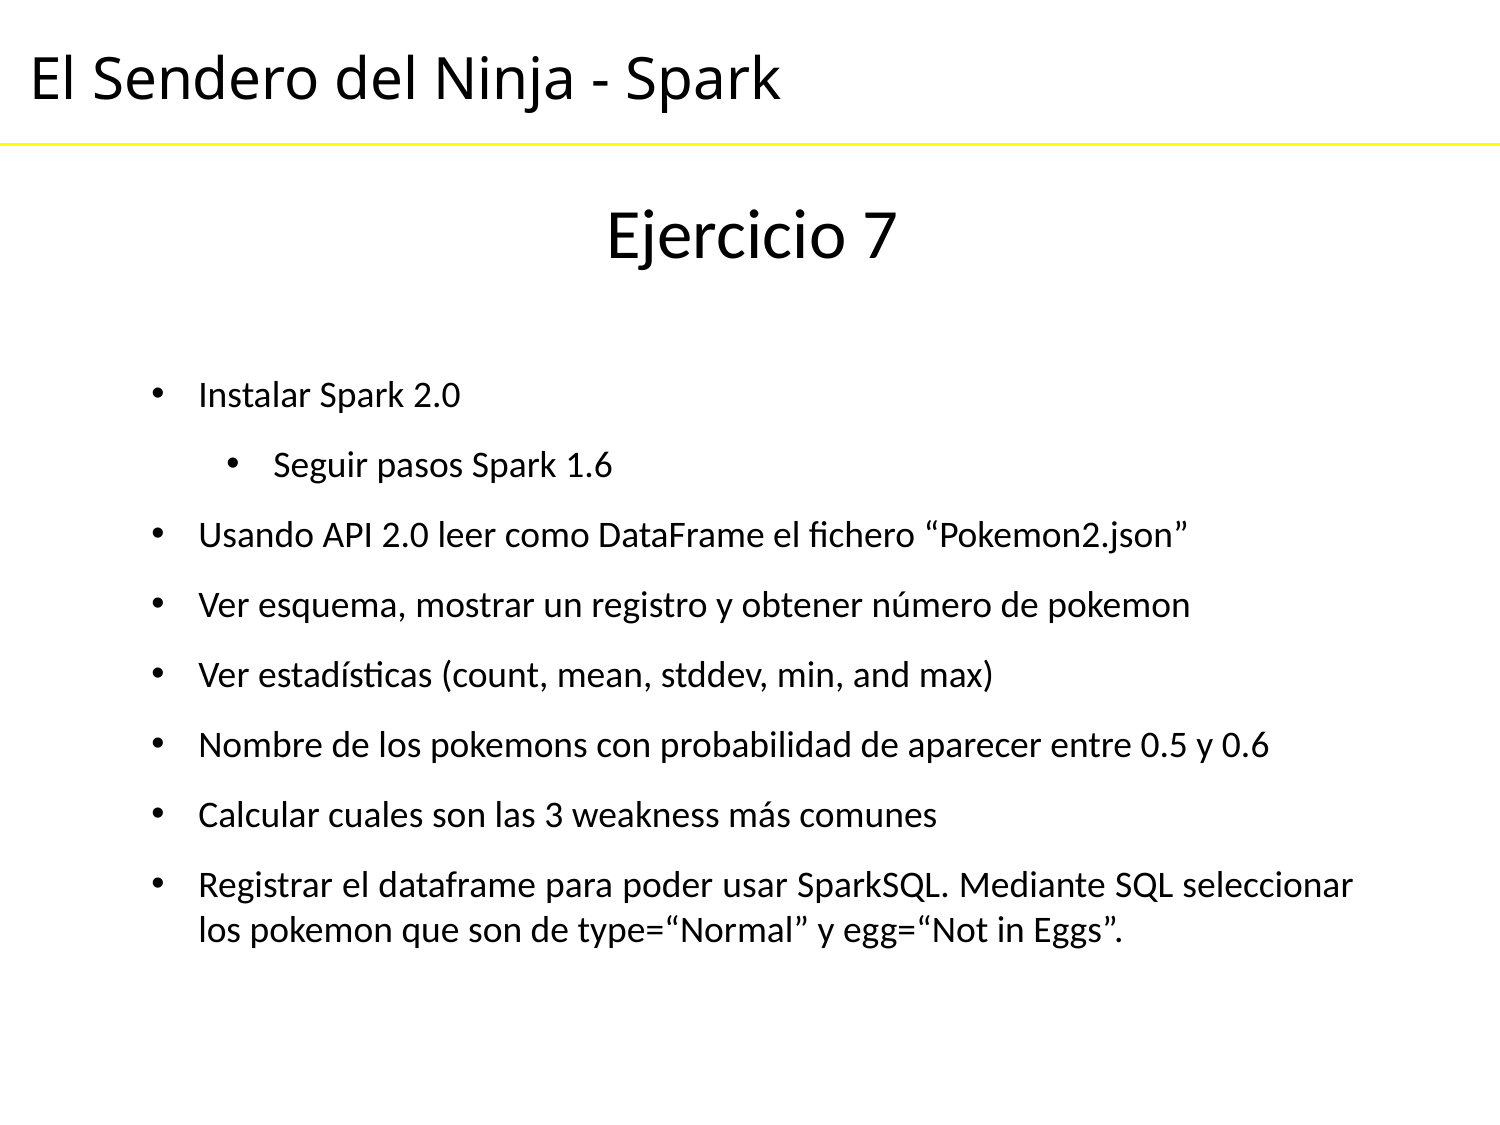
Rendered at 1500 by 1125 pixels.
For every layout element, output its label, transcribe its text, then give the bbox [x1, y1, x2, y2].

text_box Ejercicio 7 [26, 196, 1479, 323]
text_box Instalar Spark 2.0 Seguir pasos Spark 1.6 Usando API 2.0 leer como DataFrame el fichero “Pokemon2.json” Ver esquema, mostrar un registro y obtener número de pokemon Ver estadísticas (count, mean, stddev, min, and max) Nombre de los pokemons con probabilidad de aparecer entre 0.5 y 0.6 Calcular cuales son las 3 weakness más comunes Registrar el dataframe para poder usar SparkSQL. Mediante SQL seleccionar los pokemon que son de type=“Normal” y egg=“Not in Eggs”. [136, 362, 1370, 958]
